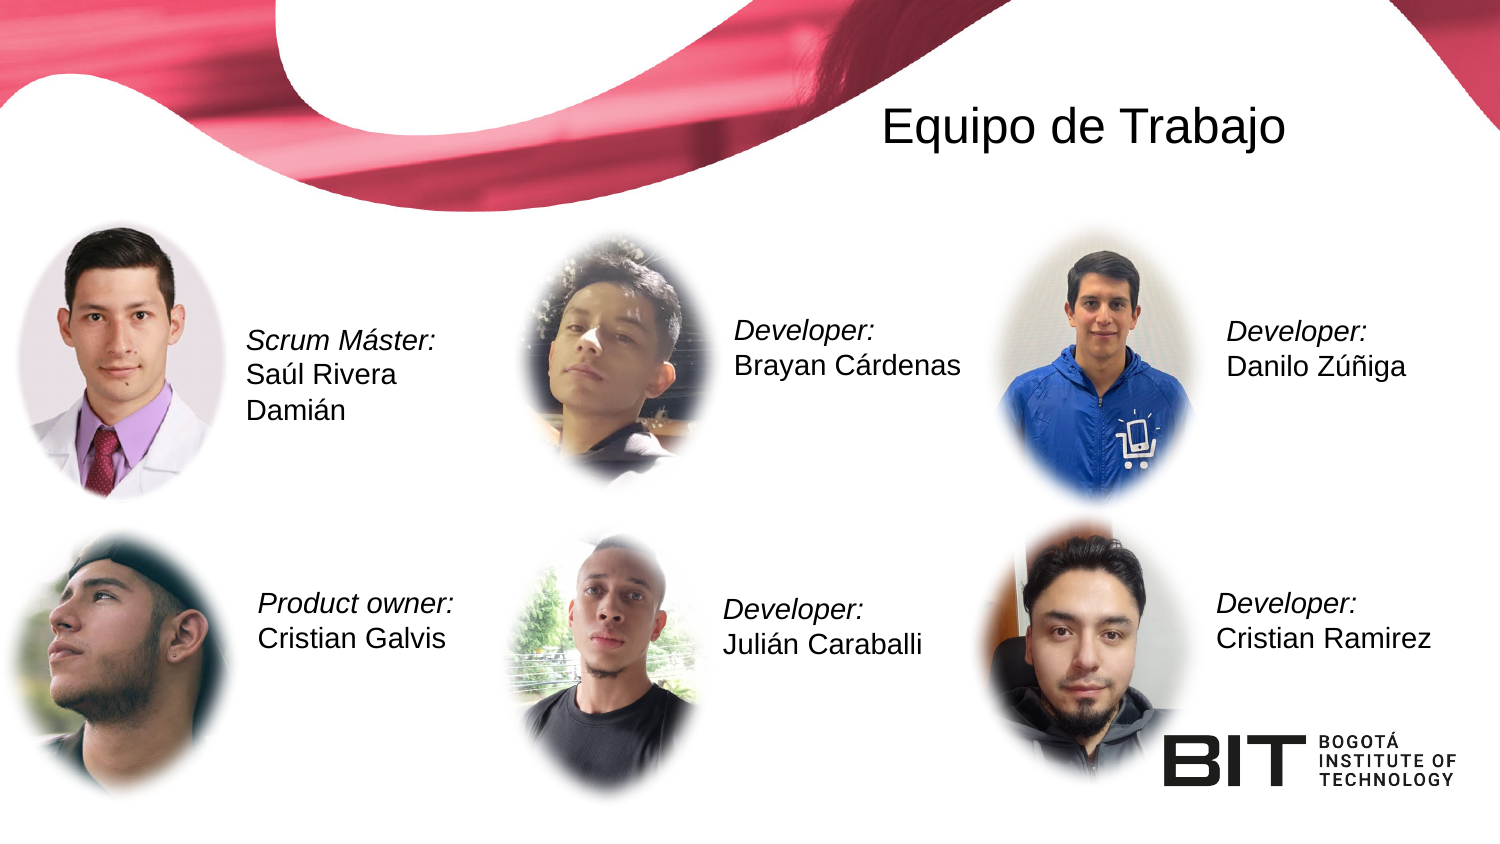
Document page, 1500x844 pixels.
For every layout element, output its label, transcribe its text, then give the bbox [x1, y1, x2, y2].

picture [0, 0, 1500, 844]
text_box Product owner: Cristian Galvis [246, 577, 485, 662]
text_box Developer: Cristian Ramirez [1213, 577, 1476, 662]
text_box Developer: Brayan Cárdenas [732, 304, 975, 389]
text_box Equipo de Trabajo [866, 86, 1500, 162]
text_box Developer: Danilo Zúñiga [1216, 304, 1487, 390]
text_box Scrum Máster: Saúl Rivera Damián [233, 313, 485, 434]
text_box Developer: Julián Caraballi [720, 583, 960, 668]
